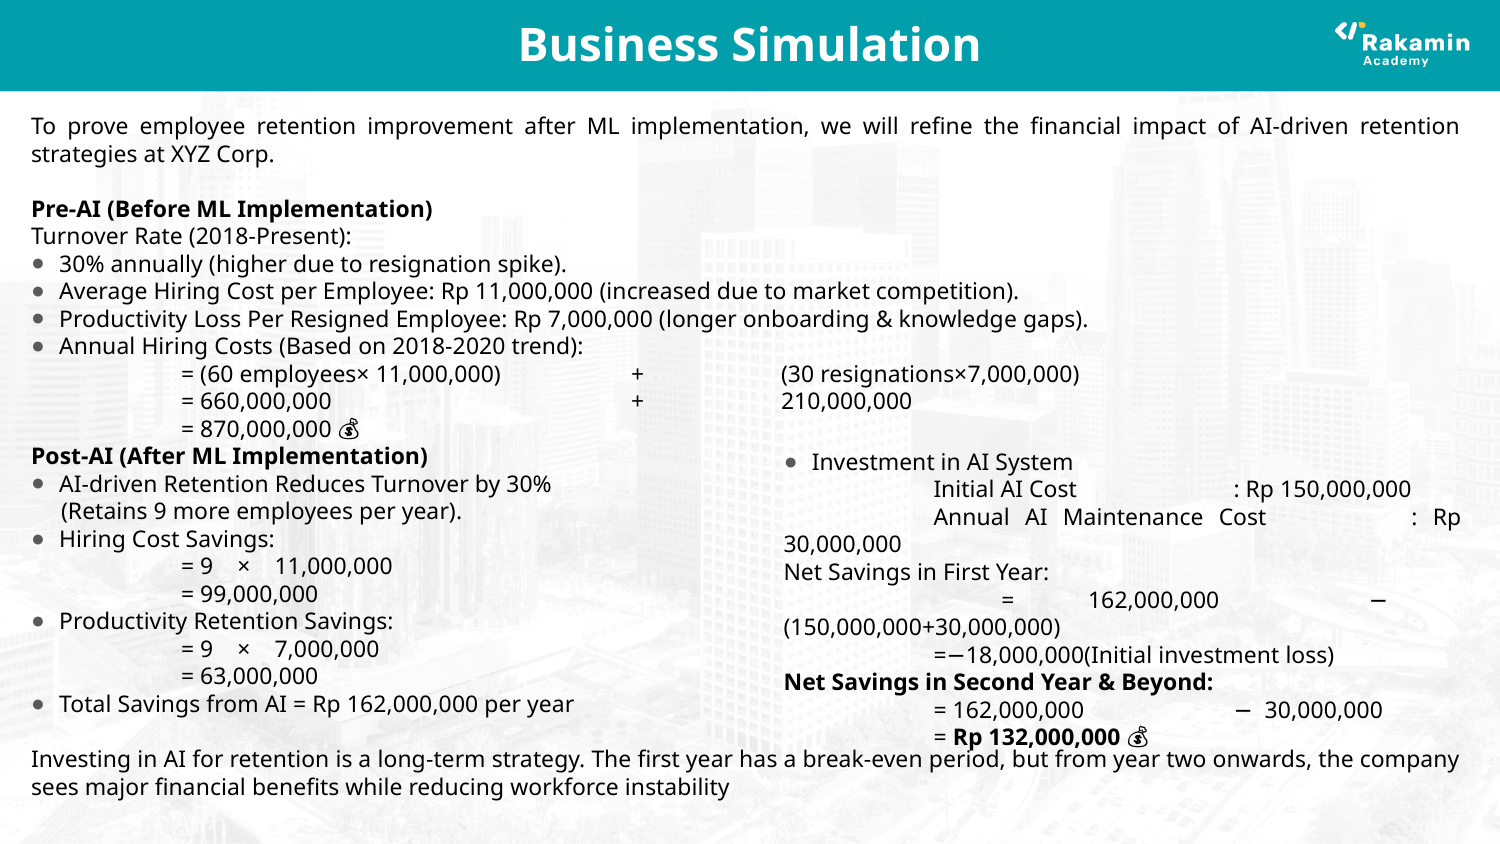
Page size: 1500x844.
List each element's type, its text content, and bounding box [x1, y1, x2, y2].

title Business Simulation [99, 0, 1401, 95]
picture [0, 0, 1500, 844]
text_box To prove employee retention improvement after ML implementation, we will refine the financial impact of AI-driven retention strategies at XYZ Corp. Pre-AI (Before ML Implementation) Turnover Rate (2018-Present): 30% annually (higher due to resignation spike). Average Hiring Cost per Employee: Rp 11,000,000 (increased due to market competition). Productivity Loss Per Resigned Employee: Rp 7,000,000 (longer onboarding & knowledge gaps). Annual Hiring Costs (Based on 2018-2020 trend): = (60 employees× 11,000,000) + (30 resignations×7,000,000) = 660,000,000 + 210,000,000 = 870,000,000 💰 Post-AI (After ML Implementation) AI-driven Retention Reduces Turnover by 30% (Retains 9 more employees per year). Hiring Cost Savings: = 9 × 11,000,000 = 99,000,000 Productivity Retention Savings: = 9 × 7,000,000 = 63,000,000 Total Savings from AI = Rp 162,000,000 per year Investing in AI for retention is a long-term strategy. The first year has a break-even period, but from year two onwards, the company sees major financial benefits while reducing workforce instability [14, 96, 1477, 844]
text_box Investment in AI System Initial AI Cost : Rp 150,000,000 Annual AI Maintenance Cost : Rp 30,000,000 Net Savings in First Year: = 162,000,000 − (150,000,000+30,000,000) =−18,000,000(Initial investment loss) Net Savings in Second Year & Beyond: = 162,000,000 − 30,000,000 = Rp 132,000,000 💰 [767, 432, 1477, 844]
